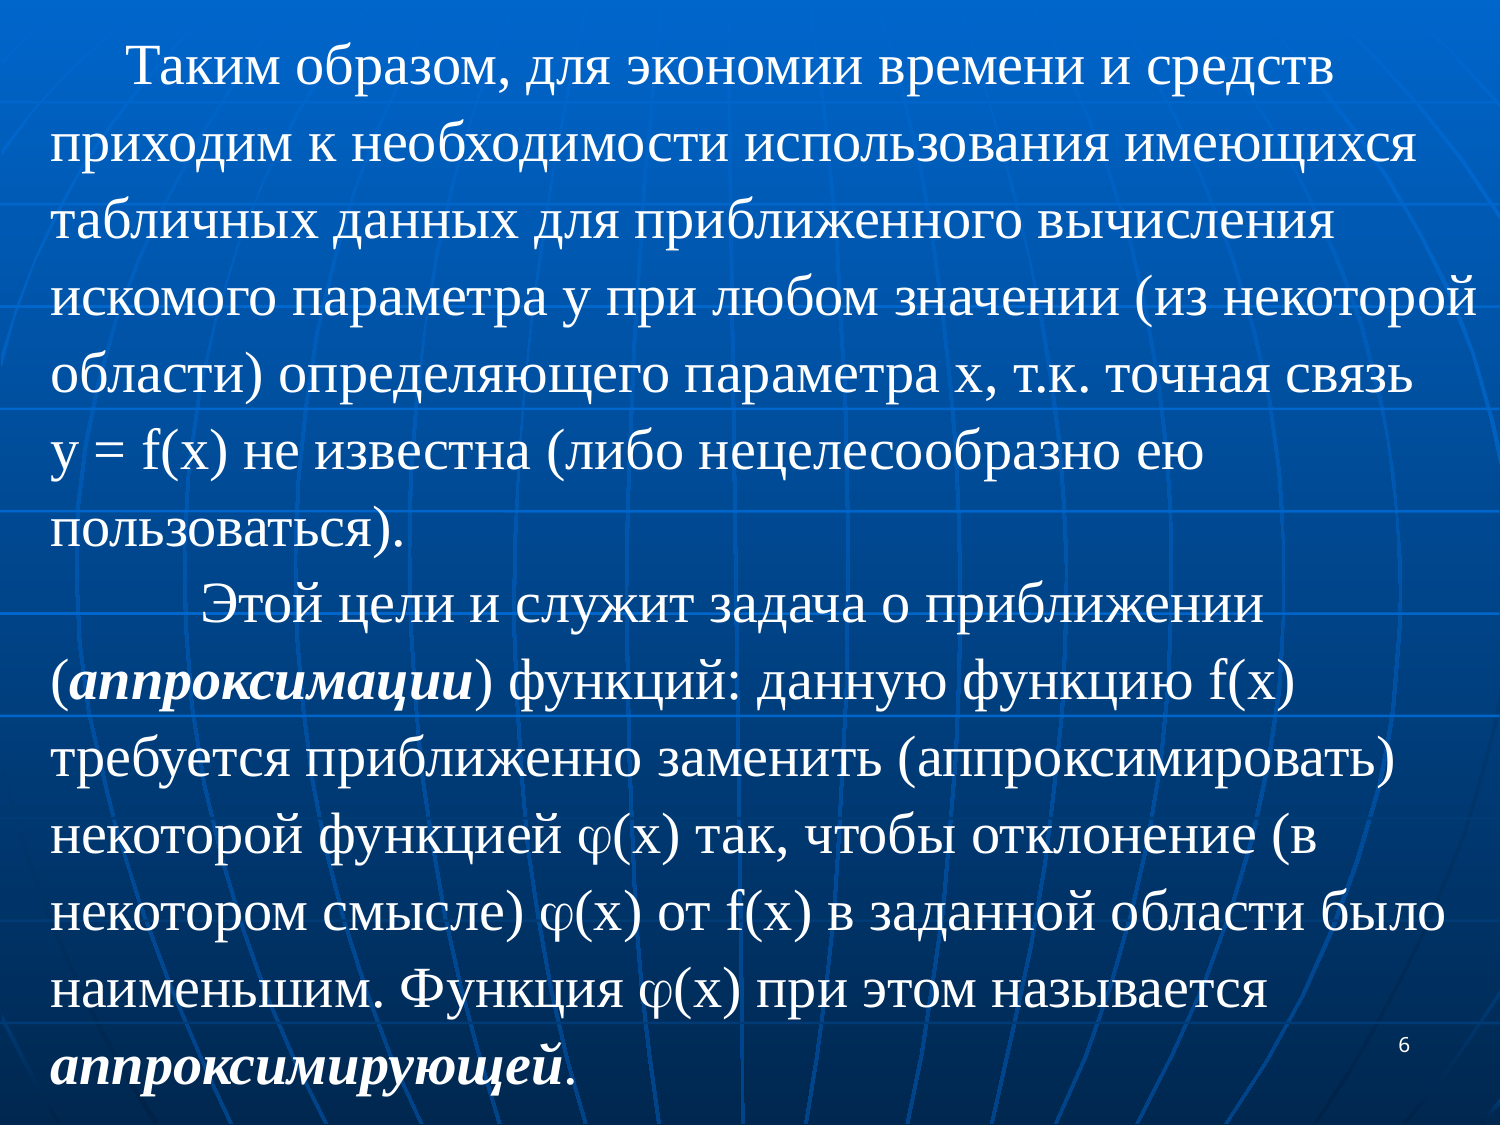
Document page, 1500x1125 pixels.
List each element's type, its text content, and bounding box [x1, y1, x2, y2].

text_box Таким образом, для экономии времени и средств приходим к необходимости использования имеющихся табличных данных для приближенного вычисления искомого параметра у при любом значении (из некоторой области) определяющего параметра х, т.к. точная связь у = f(x) не известна (либо нецелесообразно ею пользоваться). Этой цели и служит задача о приближении (аппроксимации) функций: данную функцию f(x) требуется приближенно заменить (аппроксимировать) некоторой функцией (x) так, чтобы отклонение (в некотором смысле) (x) от f(x) в заданной области было наименьшим. Функция (х) при этом называется аппроксимирующей. [35, 11, 1500, 1104]
